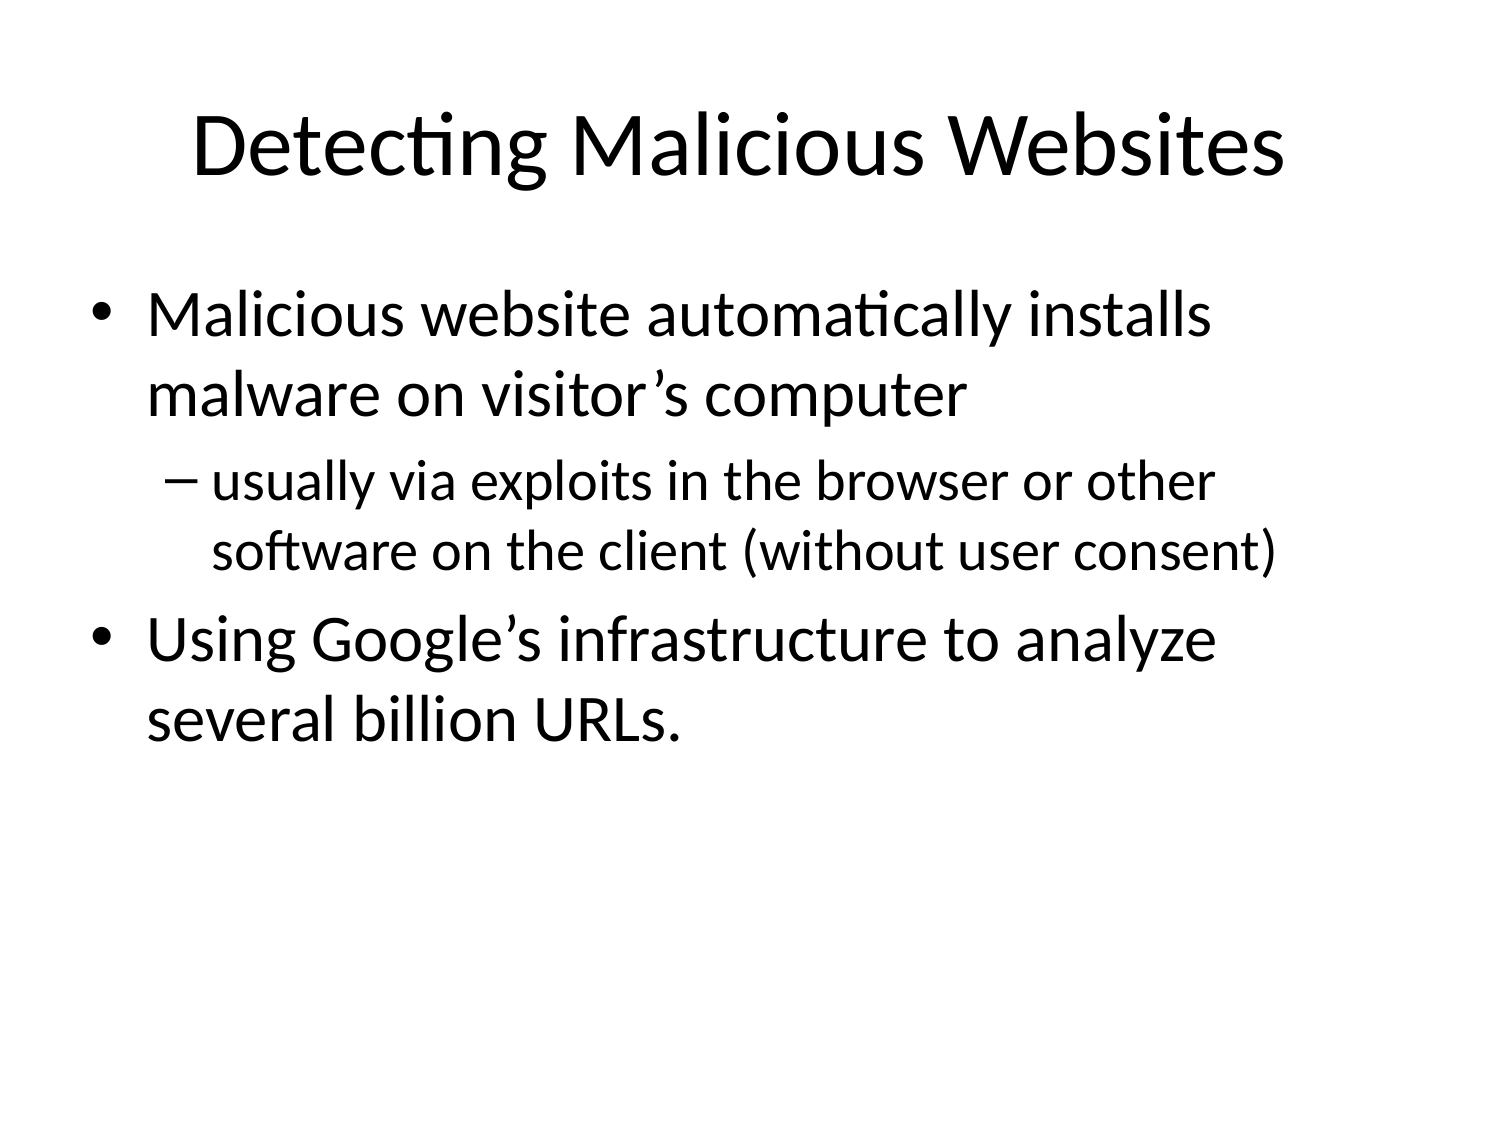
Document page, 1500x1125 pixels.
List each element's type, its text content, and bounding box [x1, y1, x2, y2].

title Detecting Malicious Websites [75, 45, 1425, 233]
list Malicious website automatically installs malware on visitor’s computer usually via exploits in the browser or other software on the client (without user consent) Using Google’s infrastructure to analyze several billion URLs. [75, 262, 1425, 1005]
